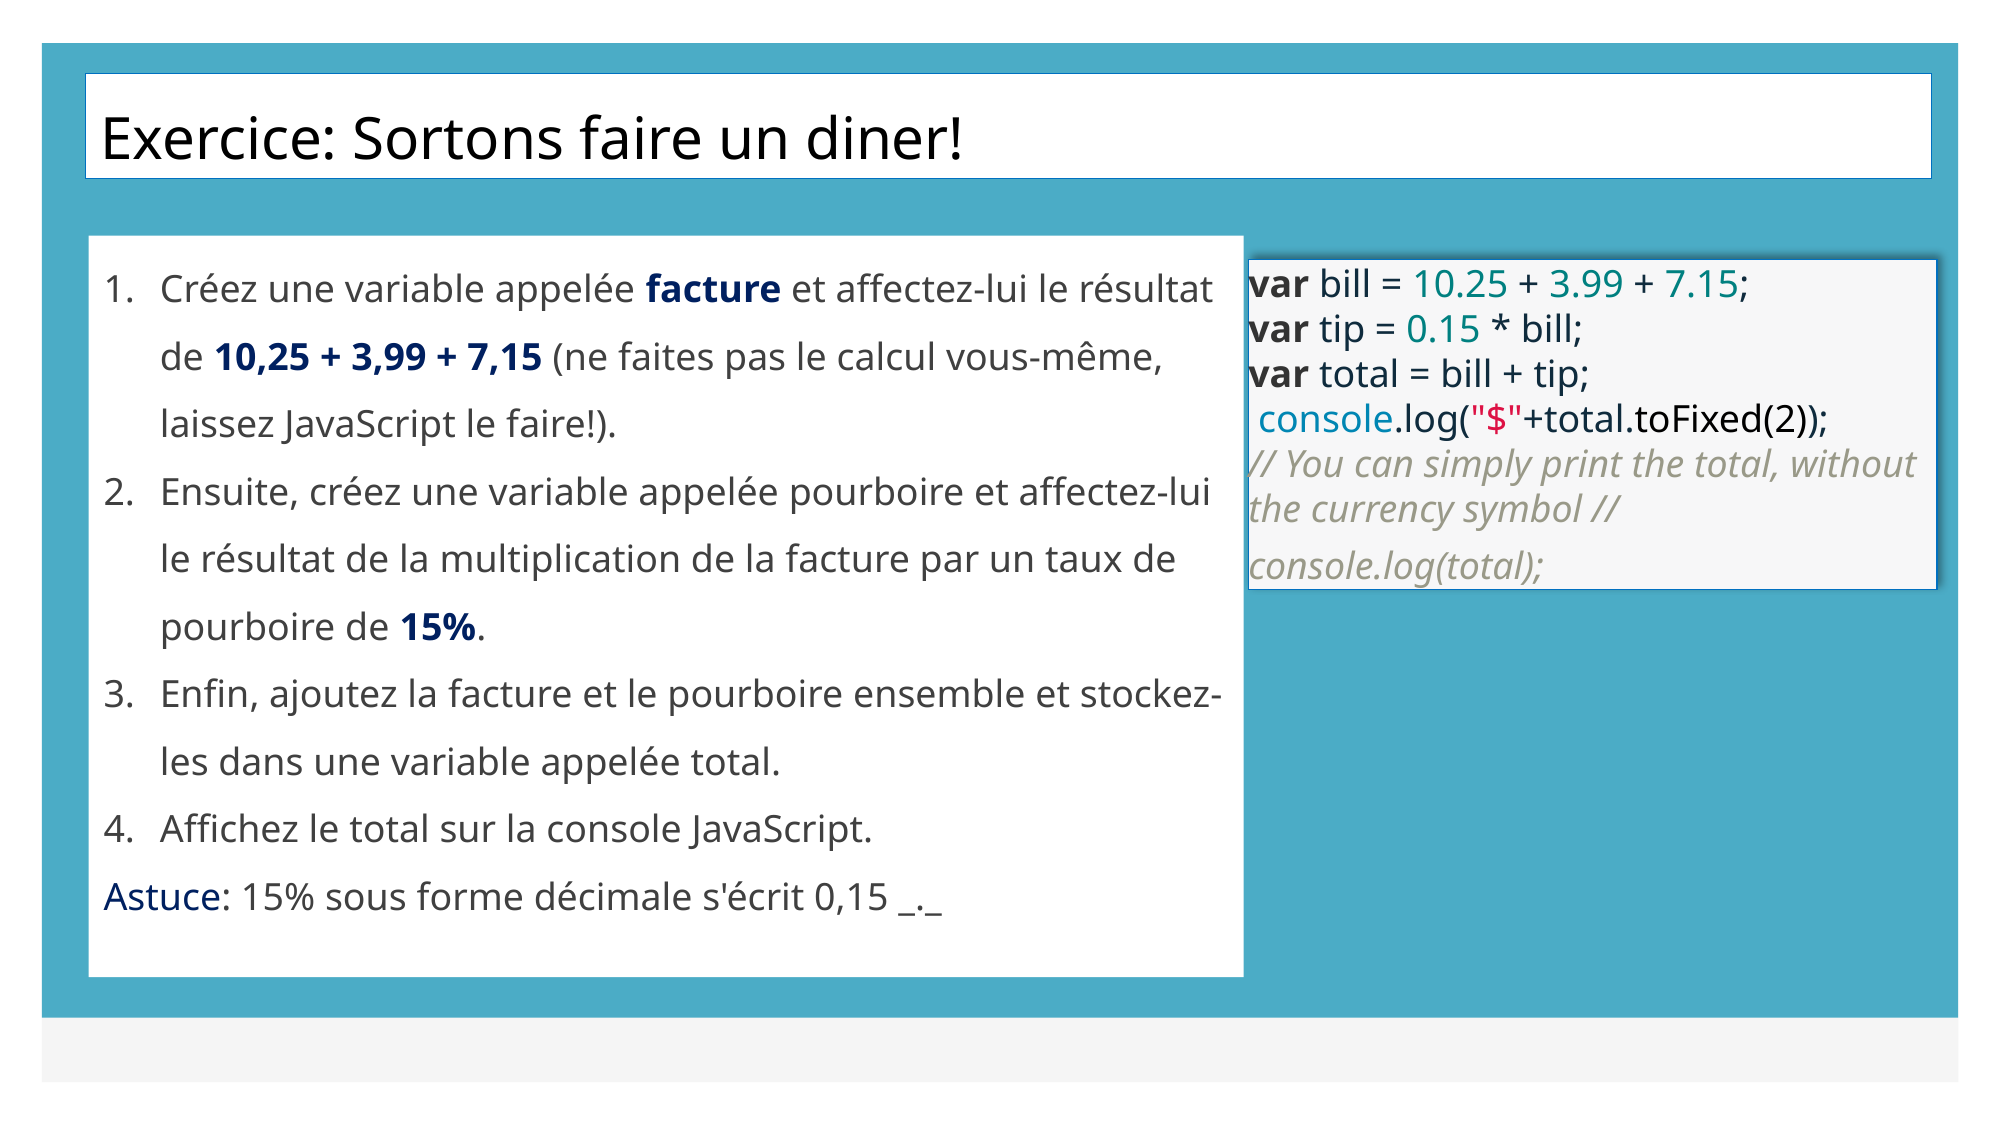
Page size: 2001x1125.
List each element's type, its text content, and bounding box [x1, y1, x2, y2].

text_box var bill = 10.25 + 3.99 + 7.15; var tip = 0.15 * bill; var total = bill + tip; console.log("$"+total.toFixed(2)); // You can simply print the total, without the currency symbol // console.log(total); [1248, 259, 1938, 590]
list Créez une variable appelée facture et affectez-lui le résultat de 10,25 + 3,99 + 7,15 (ne faites pas le calcul vous-même, laissez JavaScript le faire!). Ensuite, créez une variable appelée pourboire et affectez-lui le résultat de la multiplication de la facture par un taux de pourboire de 15%. Enfin, ajoutez la facture et le pourboire ensemble et stockez-les dans une variable appelée total. Affichez le total sur la console JavaScript. Astuce: 15% sous forme décimale s'écrit 0,15 _._ [88, 235, 1244, 978]
title Exercice: Sortons faire un diner! [85, 73, 1932, 179]
